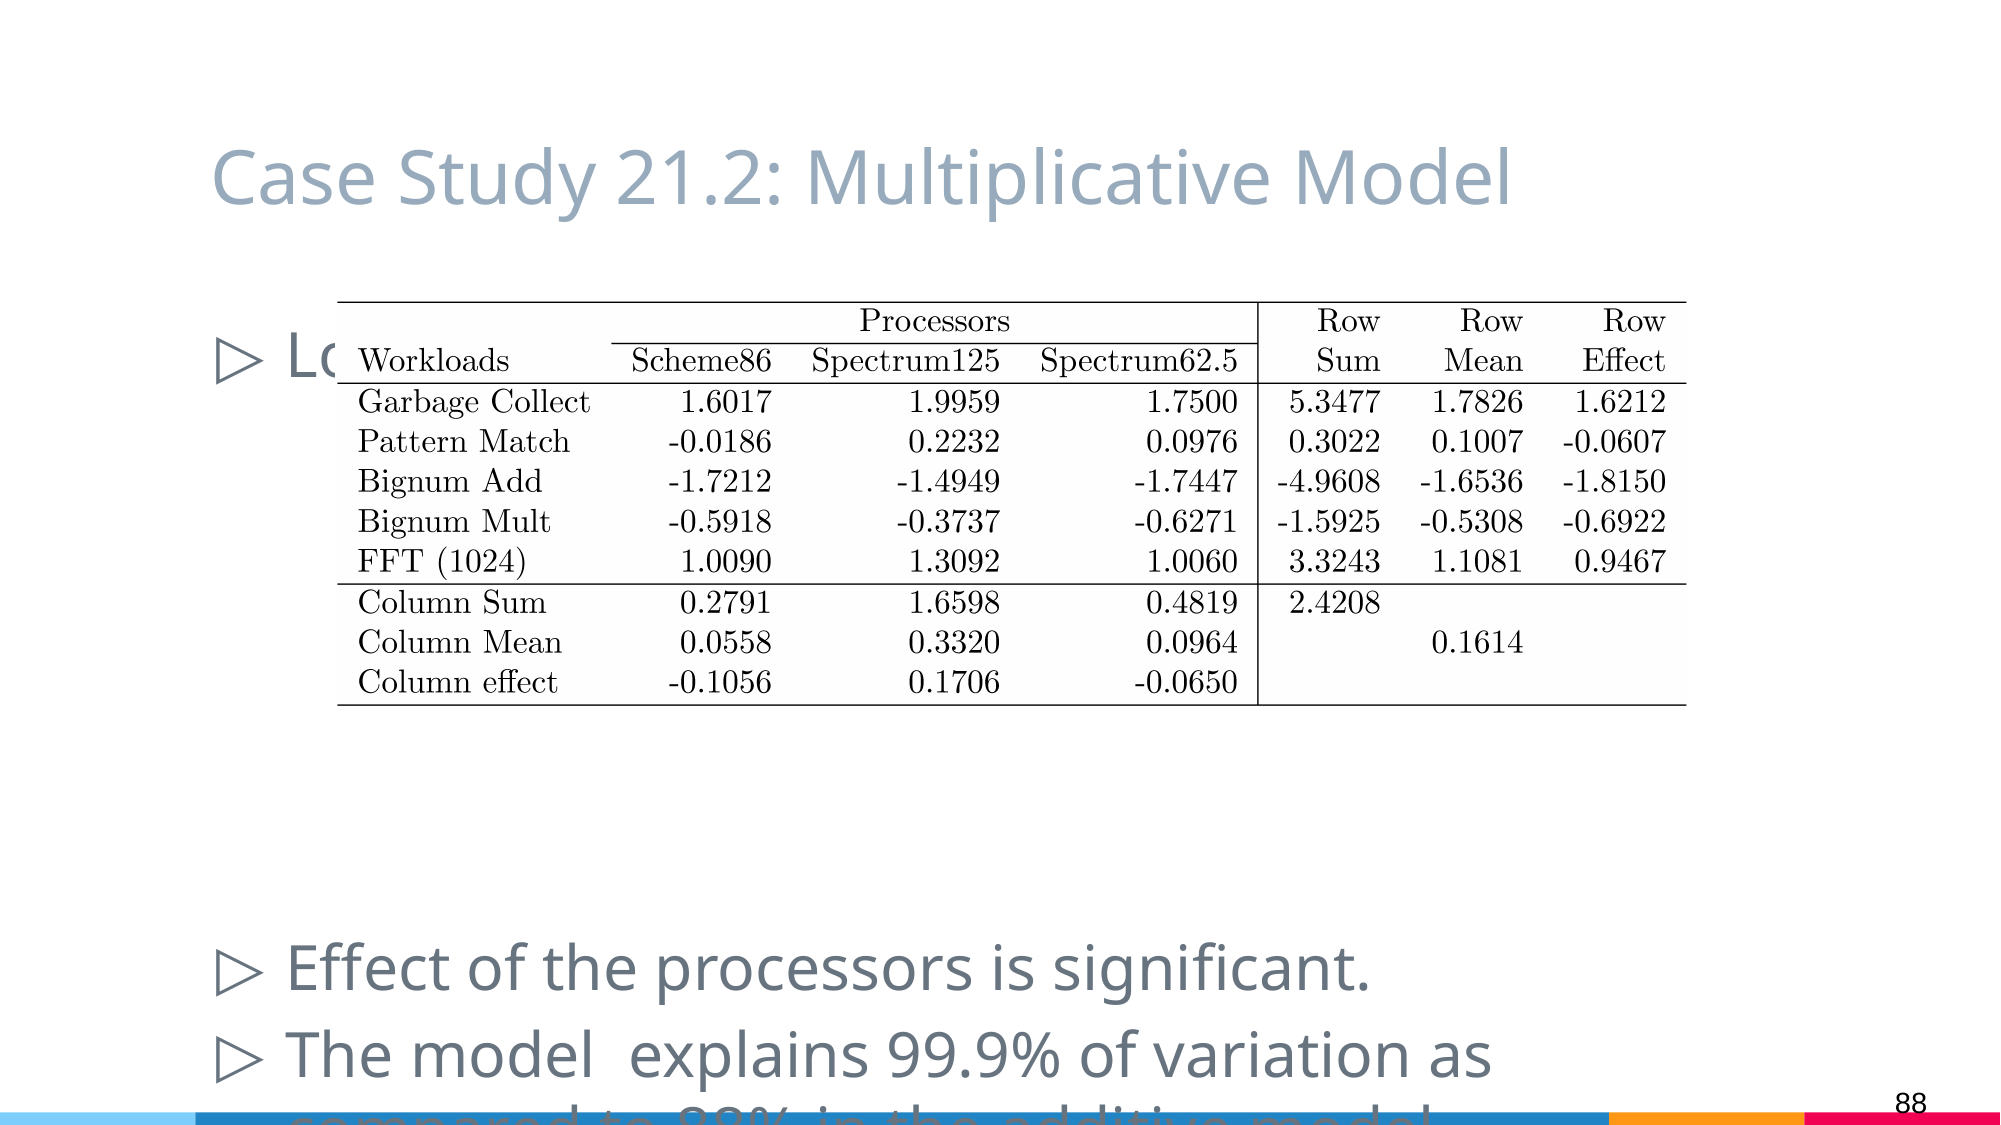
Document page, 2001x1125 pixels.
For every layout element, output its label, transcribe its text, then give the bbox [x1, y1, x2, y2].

title Case Study 21.2: Multiplicative Model [195, 47, 1802, 236]
list Log Transformation: Effect of the processors is significant. The model explains 99.9% of variation as compared to 88% in the additive model. [195, 300, 1780, 1078]
picture [335, 299, 1688, 706]
